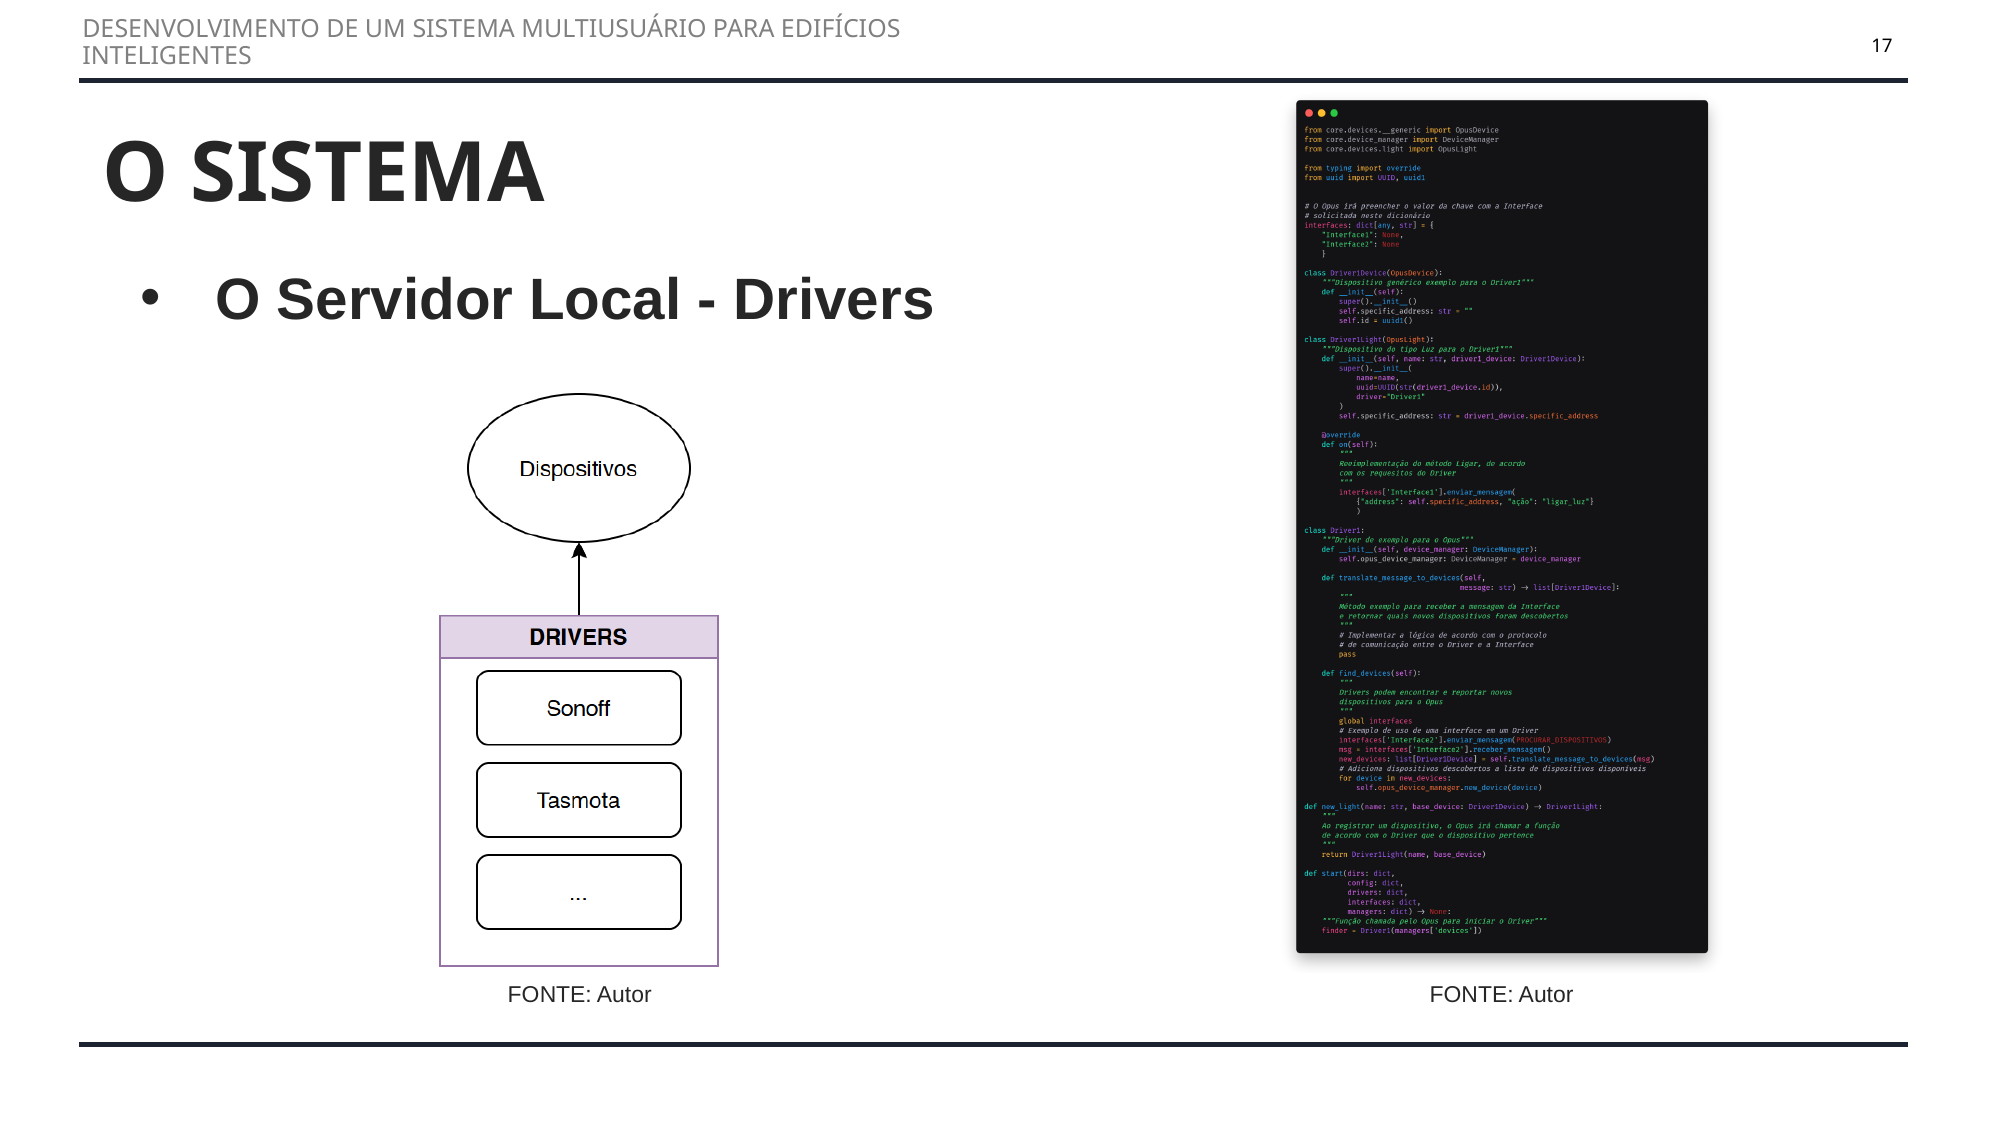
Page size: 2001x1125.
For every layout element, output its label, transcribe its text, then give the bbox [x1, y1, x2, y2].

picture [1275, 80, 1728, 973]
text_box O Servidor Local - Drivers [125, 225, 1275, 368]
title O SISTEMA [87, 96, 643, 240]
picture [439, 393, 721, 969]
slide_number 17 [1802, 16, 1908, 77]
text_box DESENVOLVIMENTO DE UM SISTEMA MULTIUSUÁRIO PARA EDIFÍCIOS INTELIGENTES [67, 17, 988, 78]
text_box FONTE: Autor [300, 972, 860, 1015]
text_box FONTE: Autor [1222, 972, 1781, 1015]
